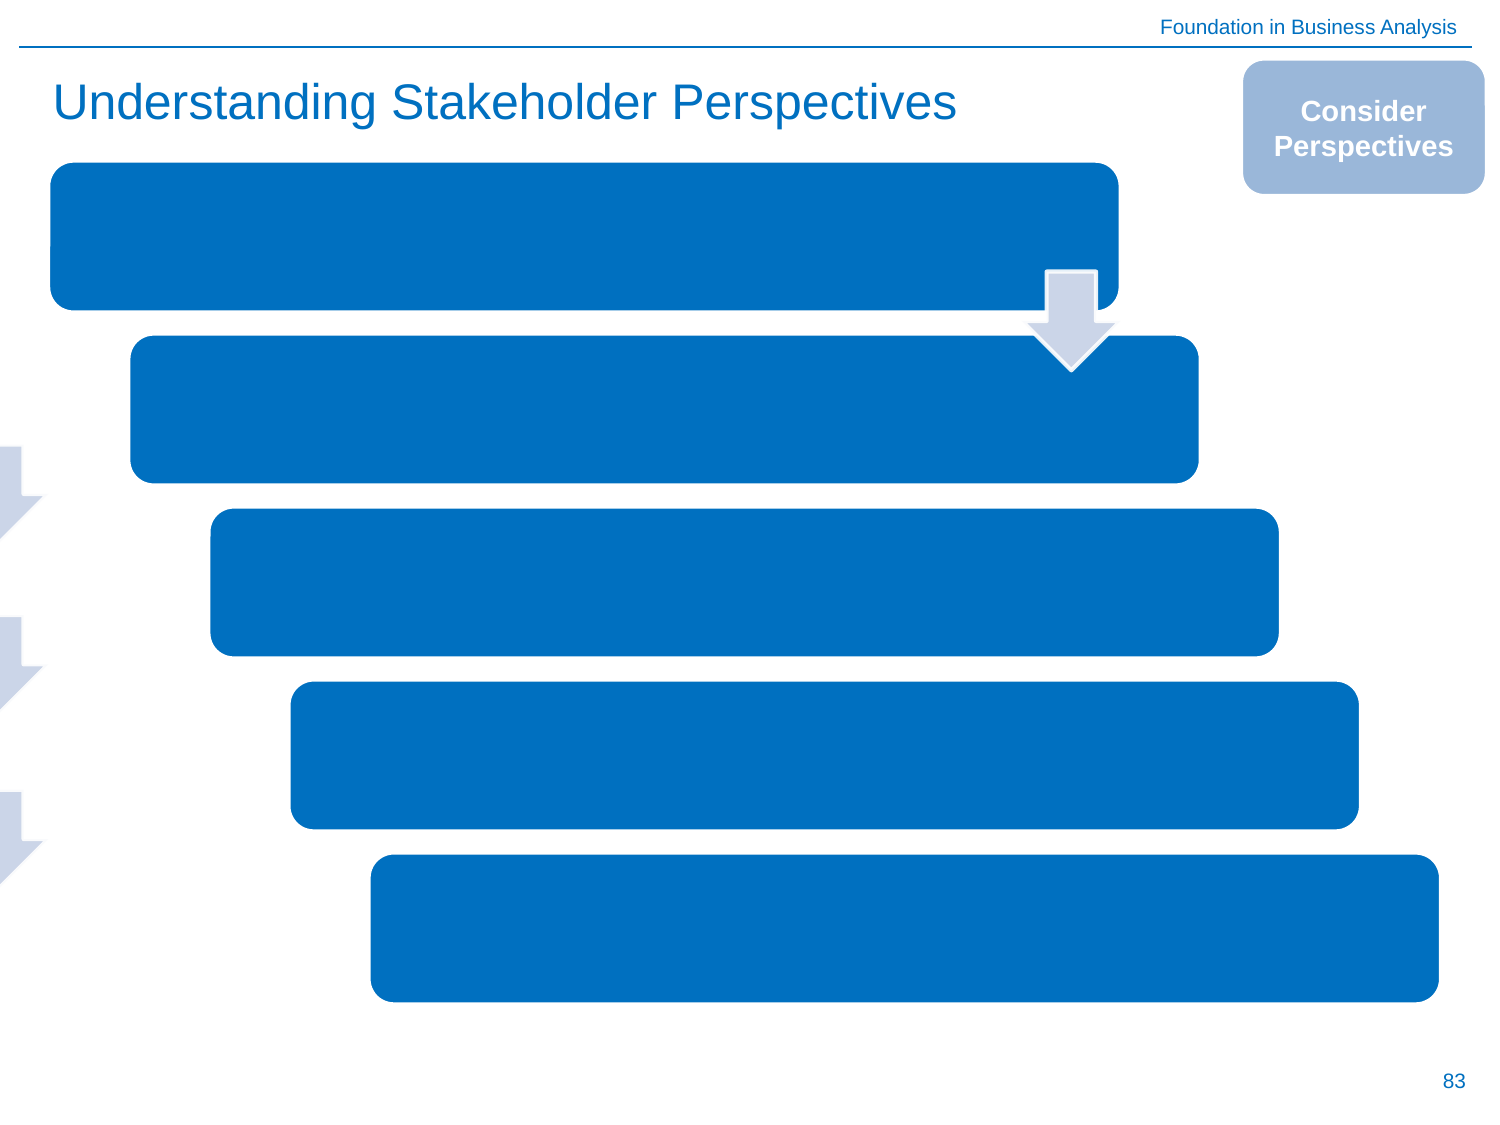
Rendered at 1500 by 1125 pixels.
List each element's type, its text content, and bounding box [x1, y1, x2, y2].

text_box [271, 0, 1500, 86]
title Understanding Stakeholder Perspectives [23, 58, 1253, 141]
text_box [47, 160, 1442, 1005]
text_box Consider Perspectives [1238, 56, 1489, 199]
